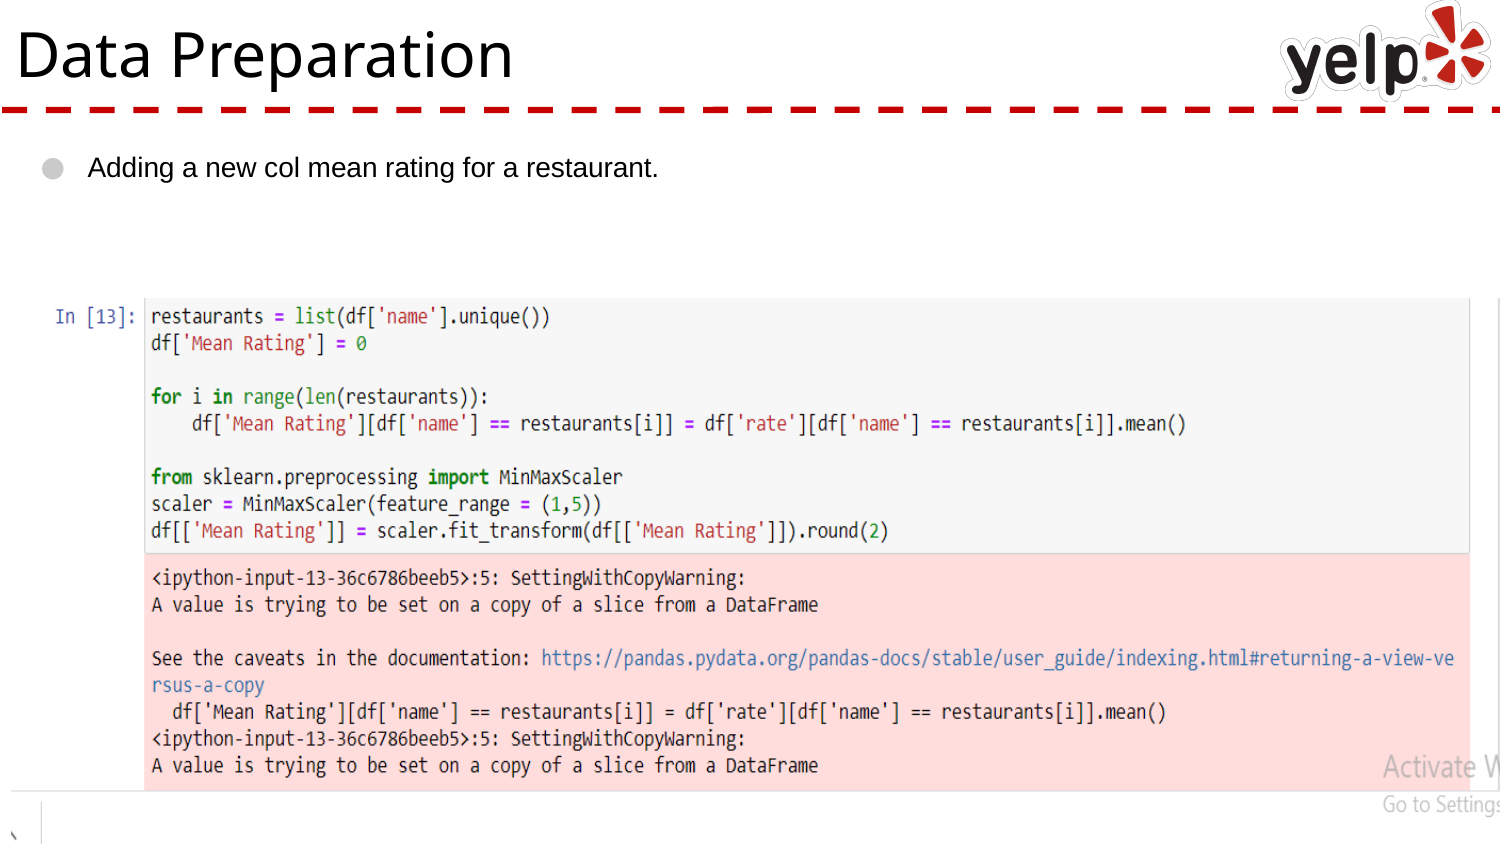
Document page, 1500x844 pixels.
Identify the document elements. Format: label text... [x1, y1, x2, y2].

list Adding a new col mean rating for a restaurant. [25, 128, 1186, 217]
picture [1280, 0, 1491, 102]
picture [11, 298, 1500, 844]
title Data Preparation [0, 0, 1031, 112]
